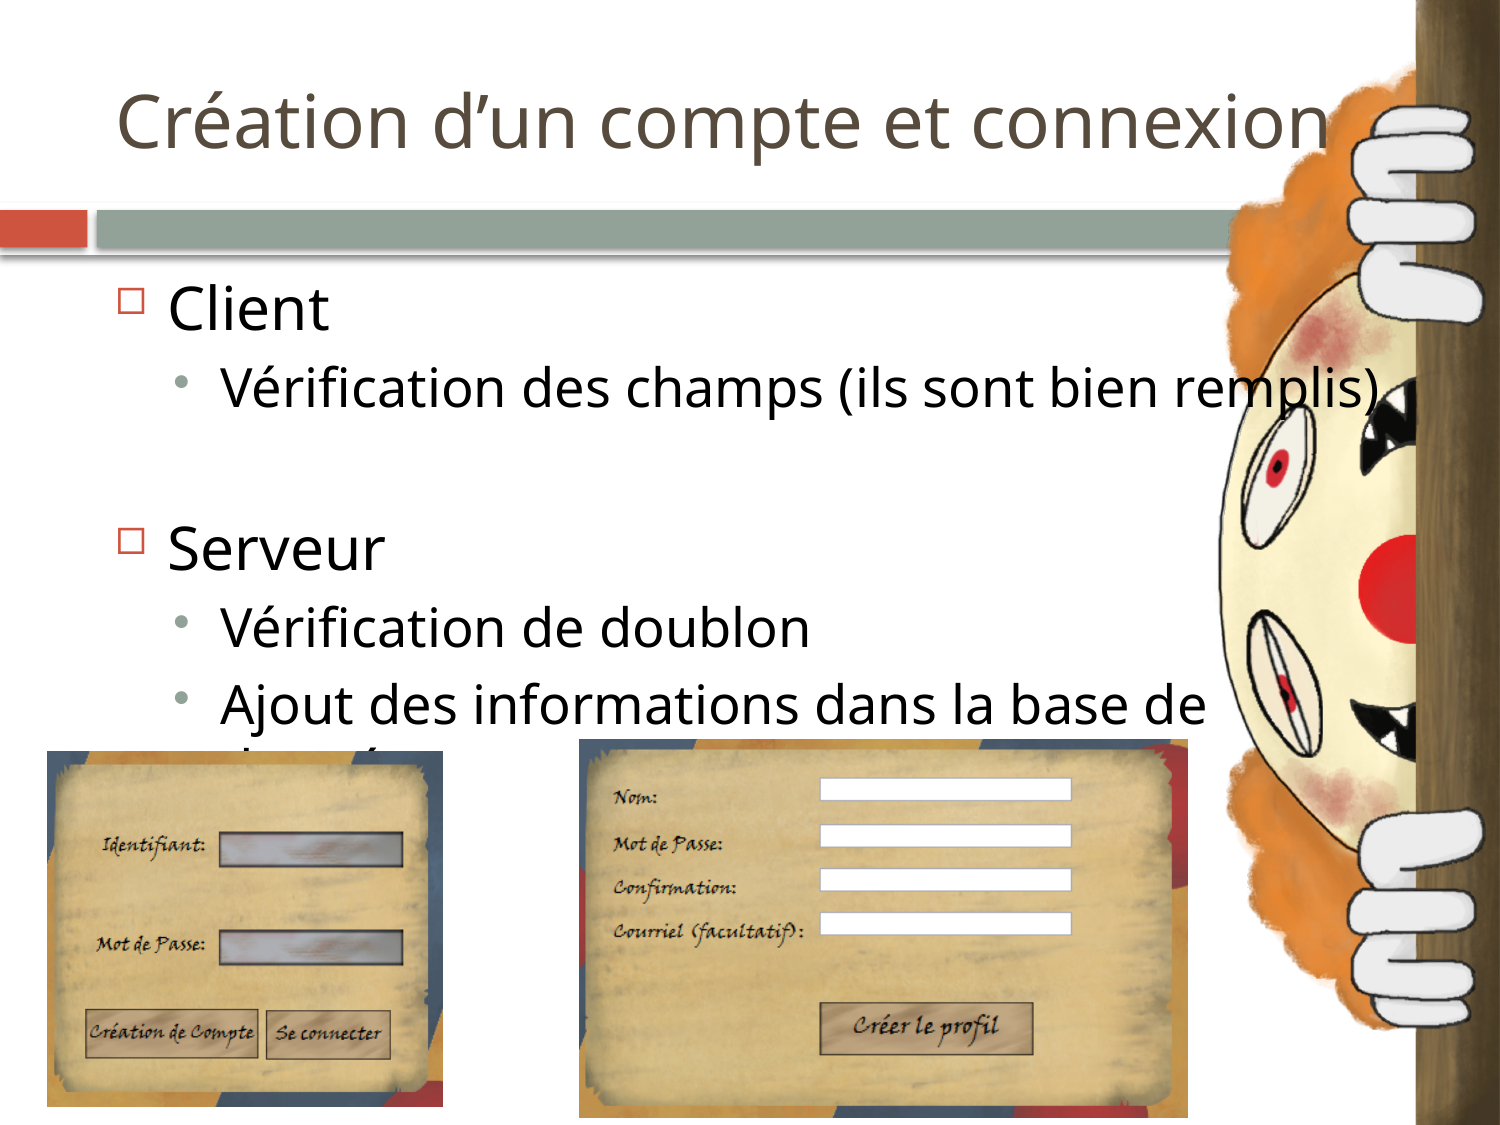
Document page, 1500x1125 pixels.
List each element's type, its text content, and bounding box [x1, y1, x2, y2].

picture [46, 751, 444, 1107]
list Client Vérification des champs (ils sont bien remplis) Serveur Vérification de doublon Ajout des informations dans la base de données [100, 262, 1438, 1000]
title Création d’un compte et connexion [100, 37, 1438, 200]
picture [1213, 0, 1500, 1125]
picture [579, 739, 1188, 1118]
